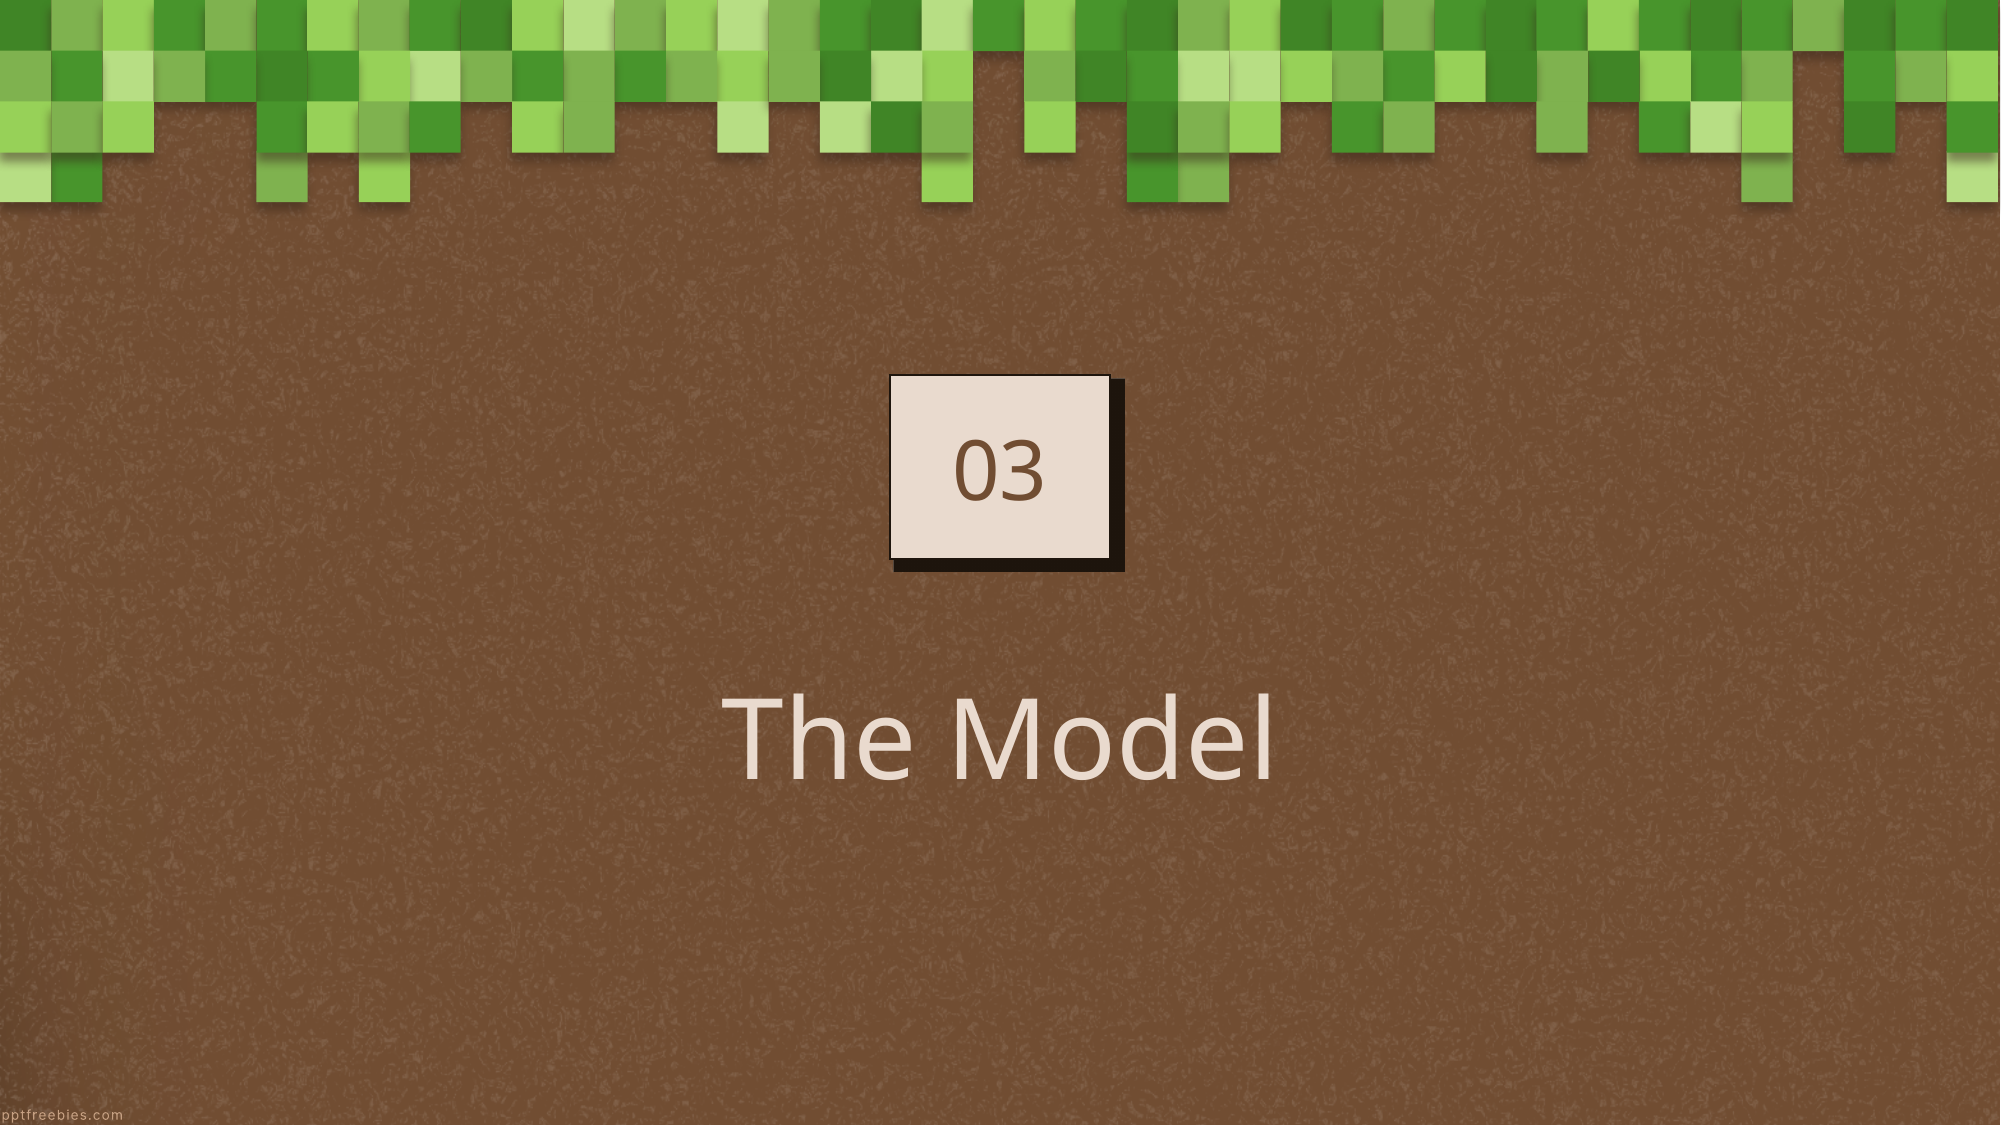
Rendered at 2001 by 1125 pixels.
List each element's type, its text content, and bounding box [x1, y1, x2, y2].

text_box 03 [890, 375, 1110, 559]
text_box The Model [525, 659, 1475, 809]
picture [0, 0, 2000, 1125]
